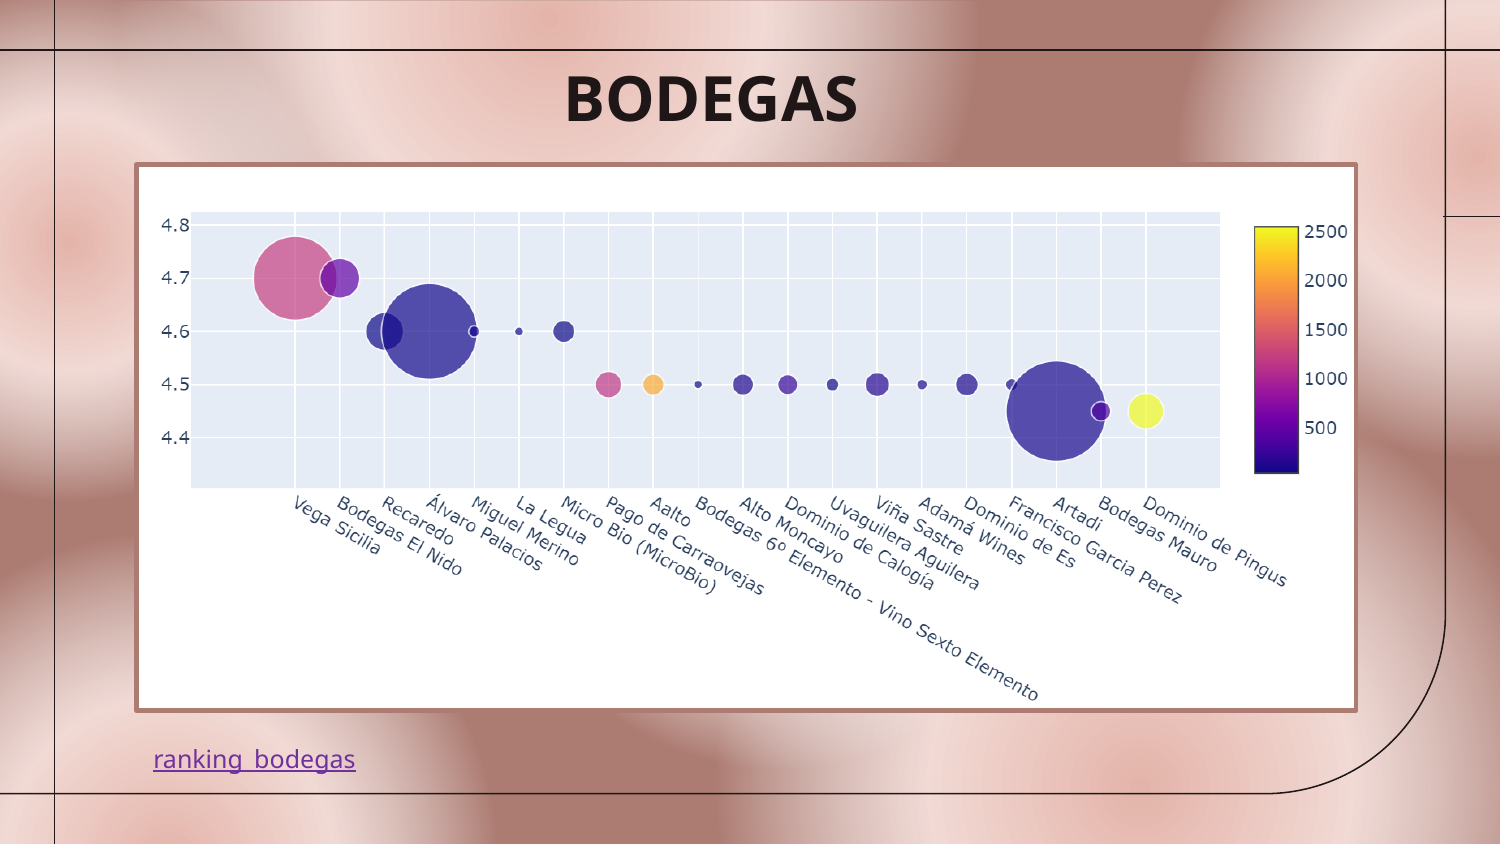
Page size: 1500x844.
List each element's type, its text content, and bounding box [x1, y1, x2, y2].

title BODEGAS [68, 43, 1354, 143]
text_box ranking_bodegas [138, 735, 407, 785]
picture [138, 166, 1354, 709]
